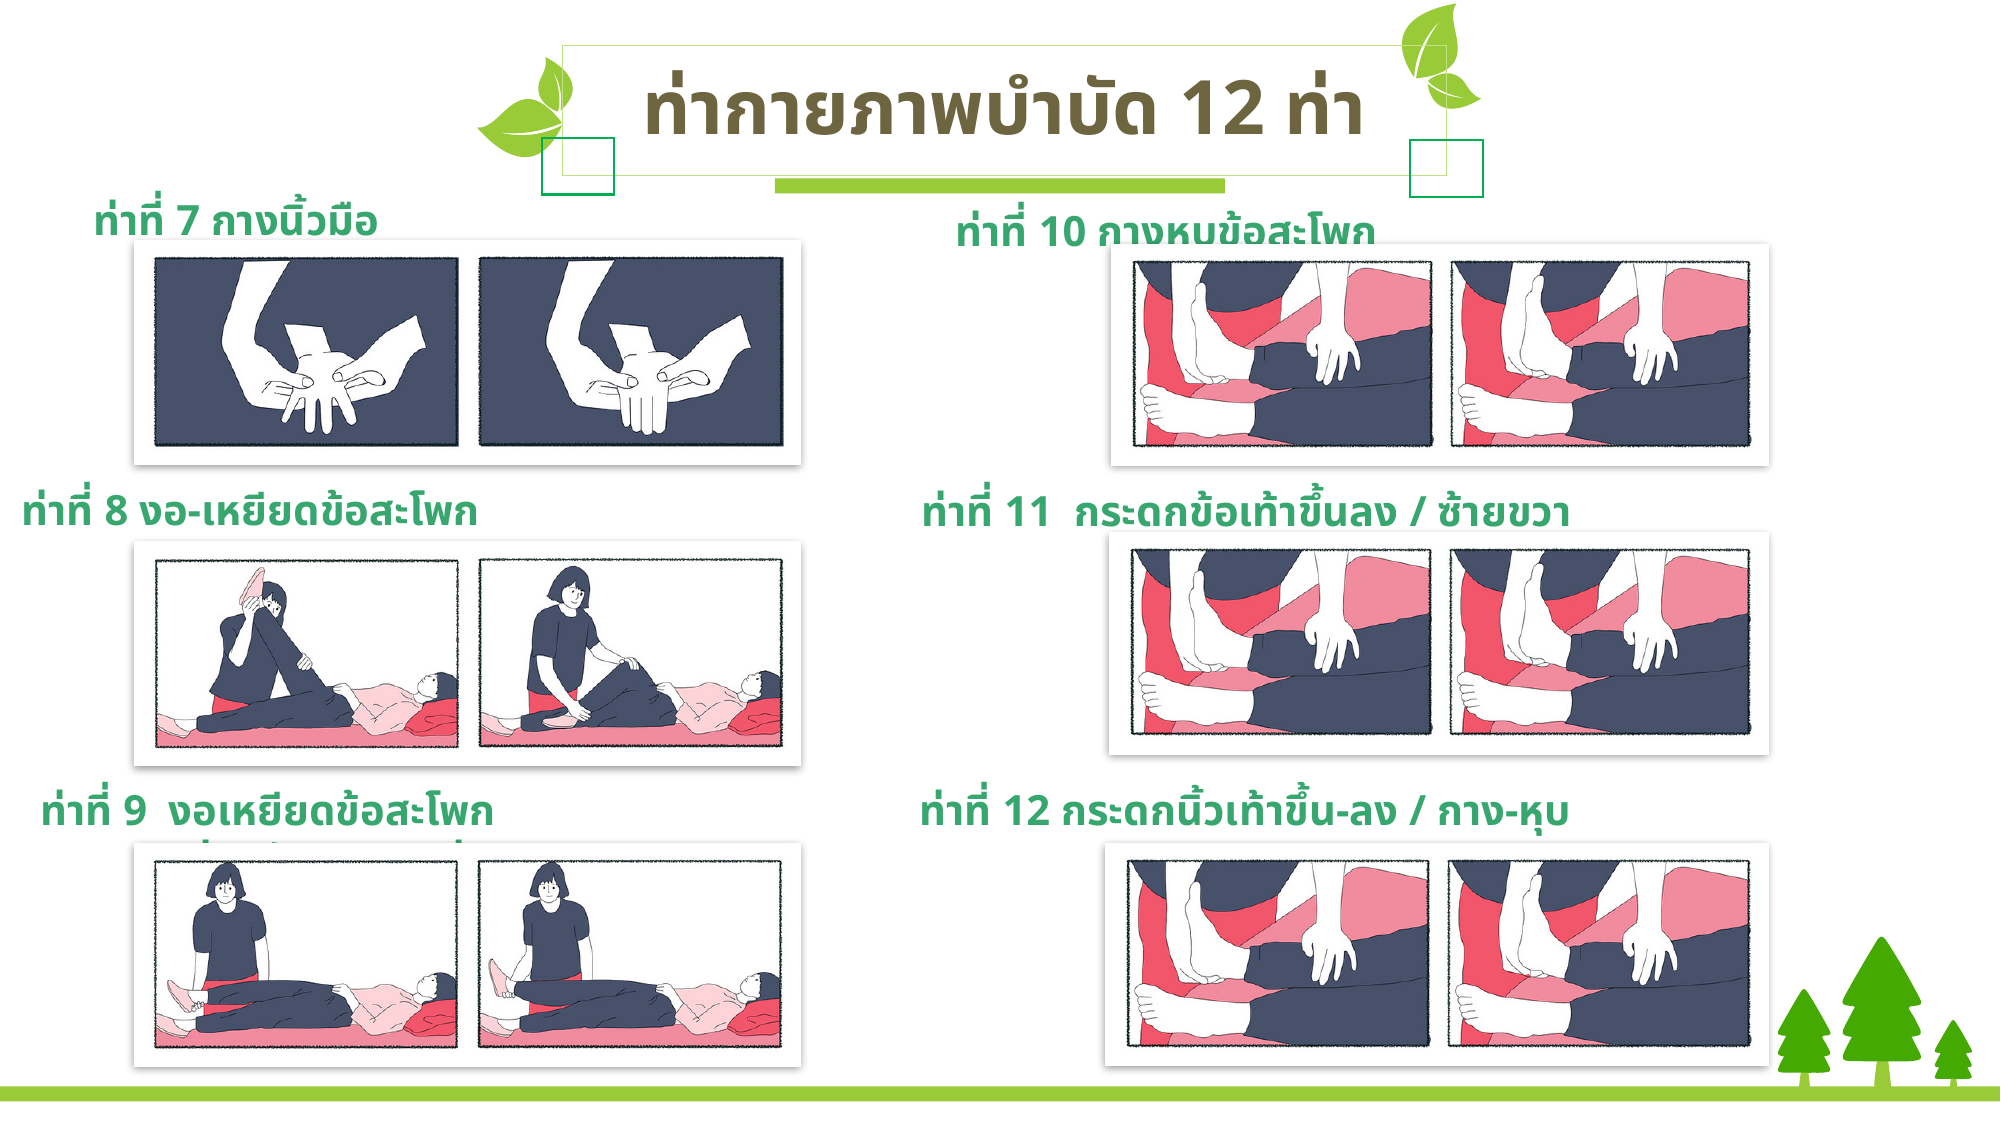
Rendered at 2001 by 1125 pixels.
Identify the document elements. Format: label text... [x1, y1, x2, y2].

text_box ท่าที่ 11 กระดกข้อเท้าขึ้นลง / ซ้ายขวา [906, 476, 1608, 542]
text_box ท่าที่ 10 กางหุบข้อสะโพก [941, 197, 1393, 262]
picture [148, 857, 787, 1053]
picture [1123, 546, 1755, 740]
picture [148, 254, 787, 451]
text_box ท่าที่ 12 กระดกนิ้วเท้าขึ้น-ลง / กาง-หุบ [904, 776, 1586, 842]
list ท่ากายภาพบำบัด 12 ท่า [562, 45, 1447, 176]
text_box [541, 137, 615, 196]
picture [1119, 856, 1755, 1052]
text_box ท่าที่ 9 งอเหยียดข้อสะโพก ร่วมกับการงอเข่า [25, 776, 511, 892]
text_box [1409, 139, 1484, 198]
text_box ท่าที่ 8 งอ-เหยียดข้อสะโพก [6, 476, 495, 541]
picture [148, 555, 787, 752]
picture [1125, 258, 1755, 452]
text_box ท่าที่ 7 กางนิ้วมือ [78, 186, 512, 251]
